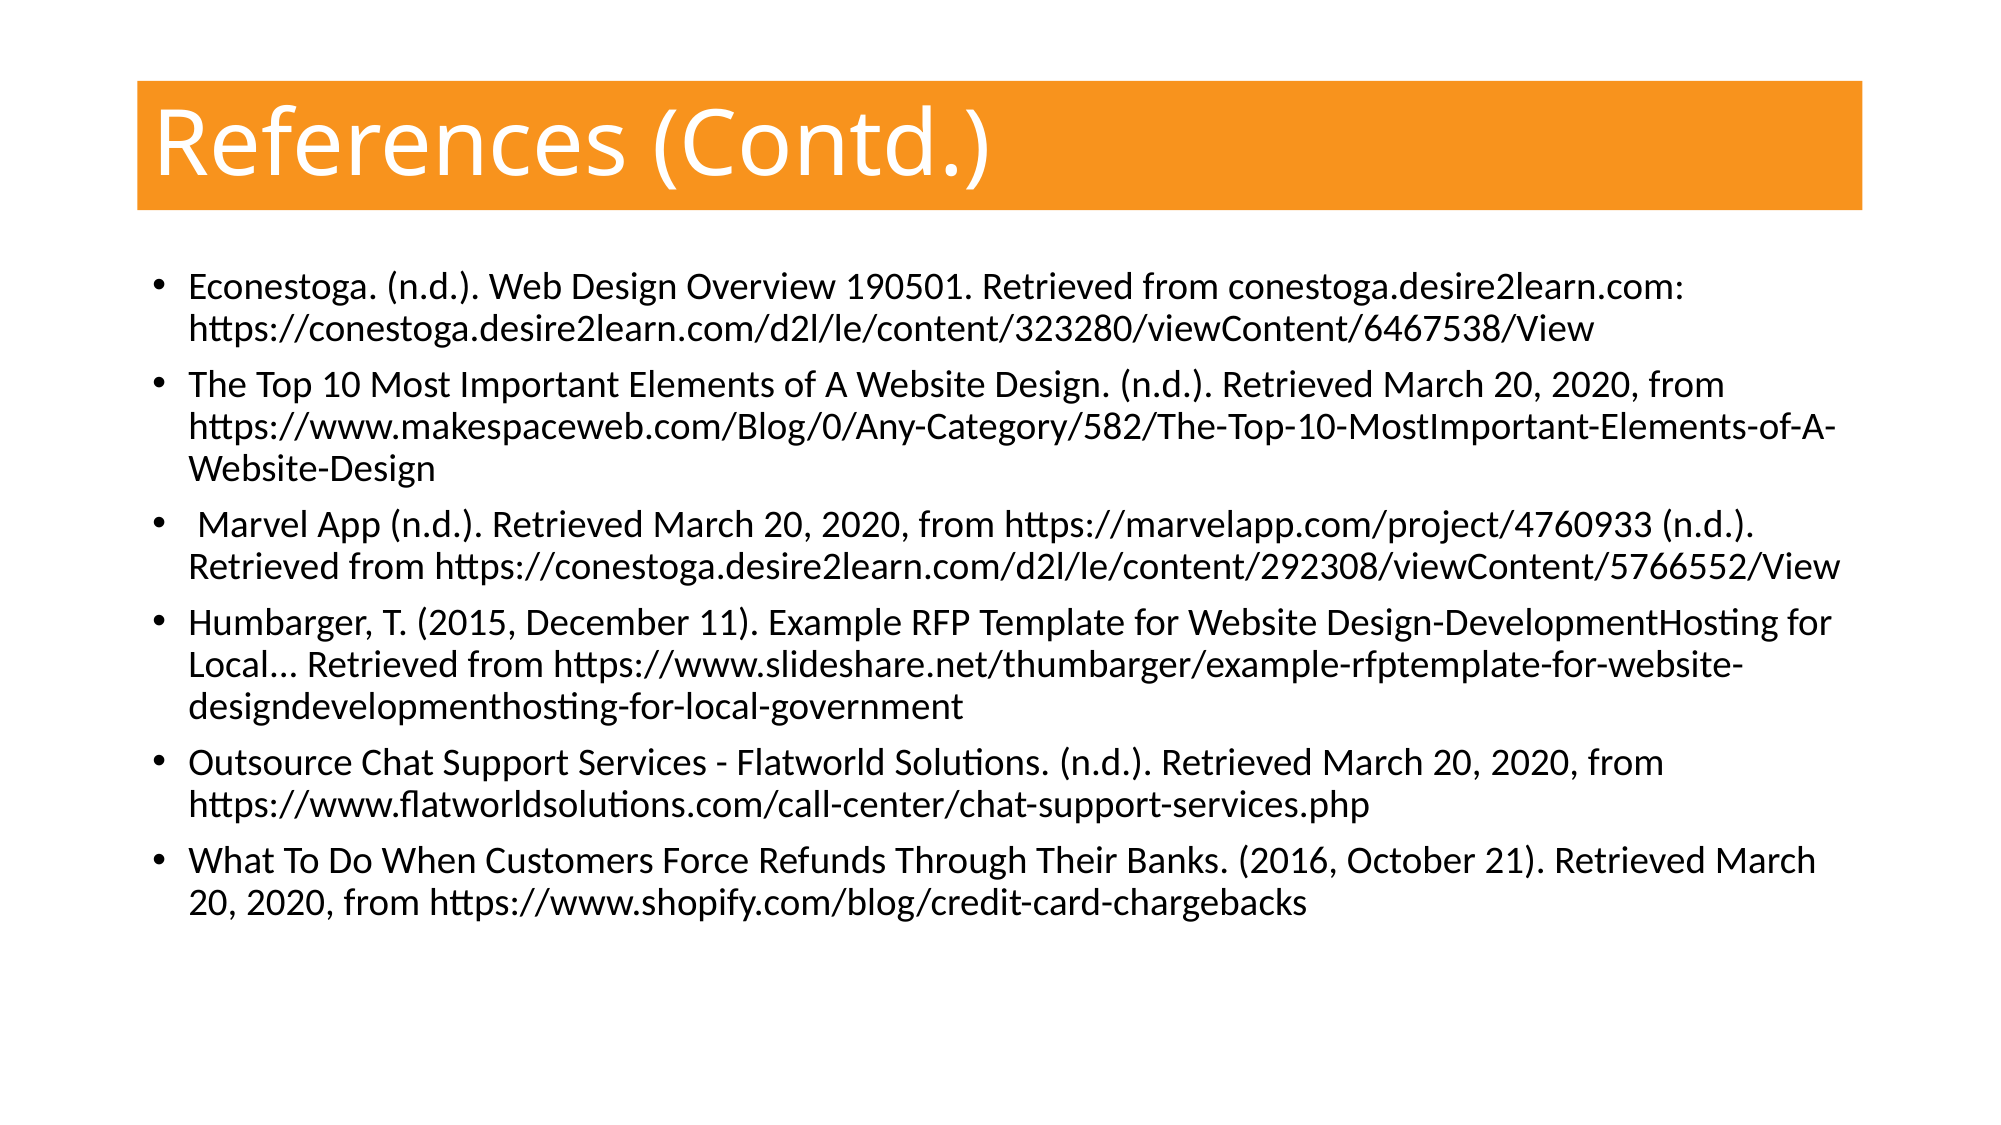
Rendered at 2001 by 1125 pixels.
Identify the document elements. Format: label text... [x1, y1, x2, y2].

text_box References (Contd.) [137, 80, 1863, 211]
list Econestoga. (n.d.). Web Design Overview 190501. Retrieved from conestoga.desire2learn.com: https://conestoga.desire2learn.com/d2l/le/content/323280/viewContent/6467538/View The Top 10 Most Important Elements of A Website Design. (n.d.). Retrieved March 20, 2020, from https://www.makespaceweb.com/Blog/0/Any-Category/582/The-Top-10-MostImportant-Elements-of-A-Website-Design Marvel App (n.d.). Retrieved March 20, 2020, from https://marvelapp.com/project/4760933 (n.d.). Retrieved from https://conestoga.desire2learn.com/d2l/le/content/292308/viewContent/5766552/View Humbarger, T. (2015, December 11). Example RFP Template for Website Design-DevelopmentHosting for Local... Retrieved from https://www.slideshare.net/thumbarger/example-rfptemplate-for-website-designdevelopmenthosting-for-local-government Outsource Chat Support Services - Flatworld Solutions. (n.d.). Retrieved March 20, 2020, from https://www.flatworldsolutions.com/call-center/chat-support-services.php What To Do When Customers Force Refunds Through Their Banks. (2016, October 21). Retrieved March 20, 2020, from https://www.shopify.com/blog/credit-card-chargebacks [137, 258, 1863, 972]
